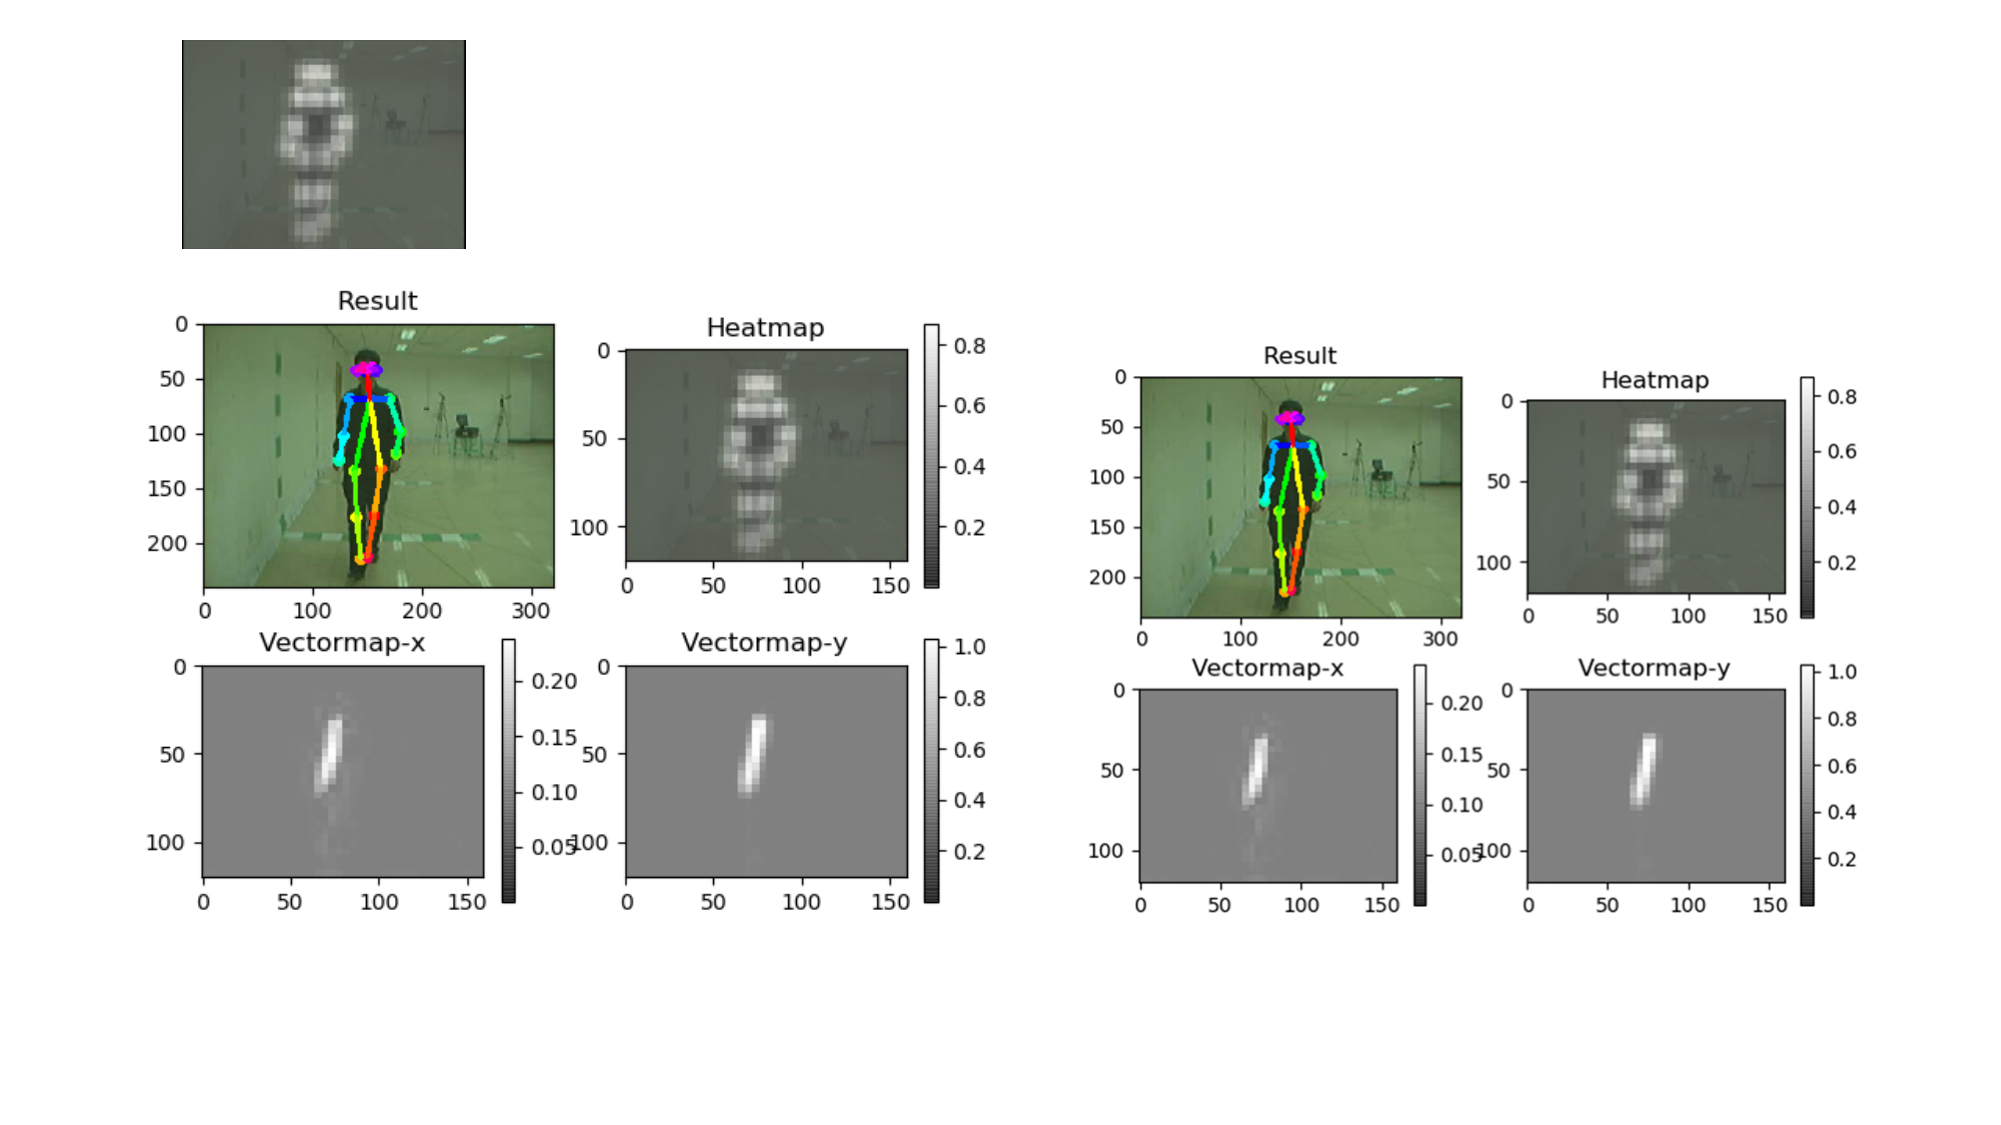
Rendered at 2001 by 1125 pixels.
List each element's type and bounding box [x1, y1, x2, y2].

picture [97, 40, 1909, 935]
